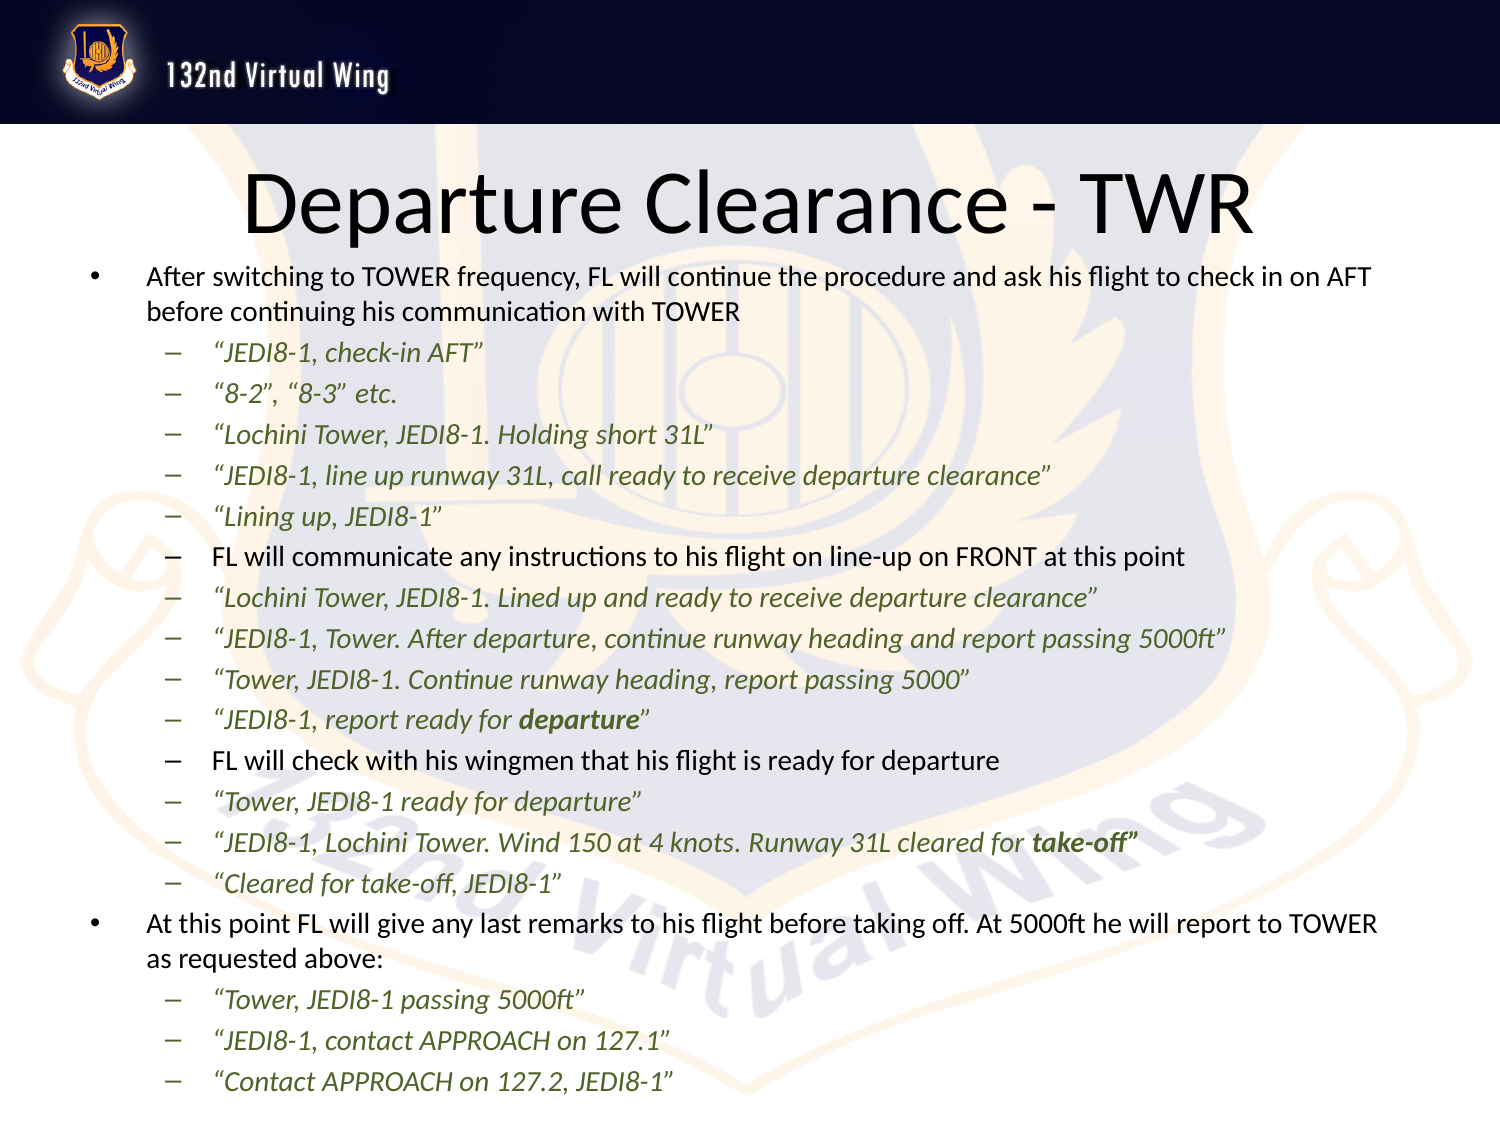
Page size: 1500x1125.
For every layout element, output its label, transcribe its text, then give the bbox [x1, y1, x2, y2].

title Departure Clearance - TWR [75, 126, 1425, 250]
list After switching to TOWER frequency, FL will continue the procedure and ask his flight to check in on AFT before continuing his communication with TOWER “JEDI8-1, check-in AFT” “8-2”, “8-3” etc. “Lochini Tower, JEDI8-1. Holding short 31L” “JEDI8-1, line up runway 31L, call ready to receive departure clearance” “Lining up, JEDI8-1” FL will communicate any instructions to his flight on line-up on FRONT at this point “Lochini Tower, JEDI8-1. Lined up and ready to receive departure clearance” “JEDI8-1, Tower. After departure, continue runway heading and report passing 5000ft” “Tower, JEDI8-1. Continue runway heading, report passing 5000” “JEDI8-1, report ready for departure” FL will check with his wingmen that his flight is ready for departure “Tower, JEDI8-1 ready for departure” “JEDI8-1, Lochini Tower. Wind 150 at 4 knots. Runway 31L cleared for take-off” “Cleared for take-off, JEDI8-1” At this point FL will give any last remarks to his flight before taking off. At 5000ft he will report to TOWER as requested above: “Tower, JEDI8-1 passing 5000ft” “JEDI8-1, contact APPROACH on 127.1” “Contact APPROACH on 127.2, JEDI8-1” [75, 250, 1425, 1125]
picture [0, 0, 1500, 124]
